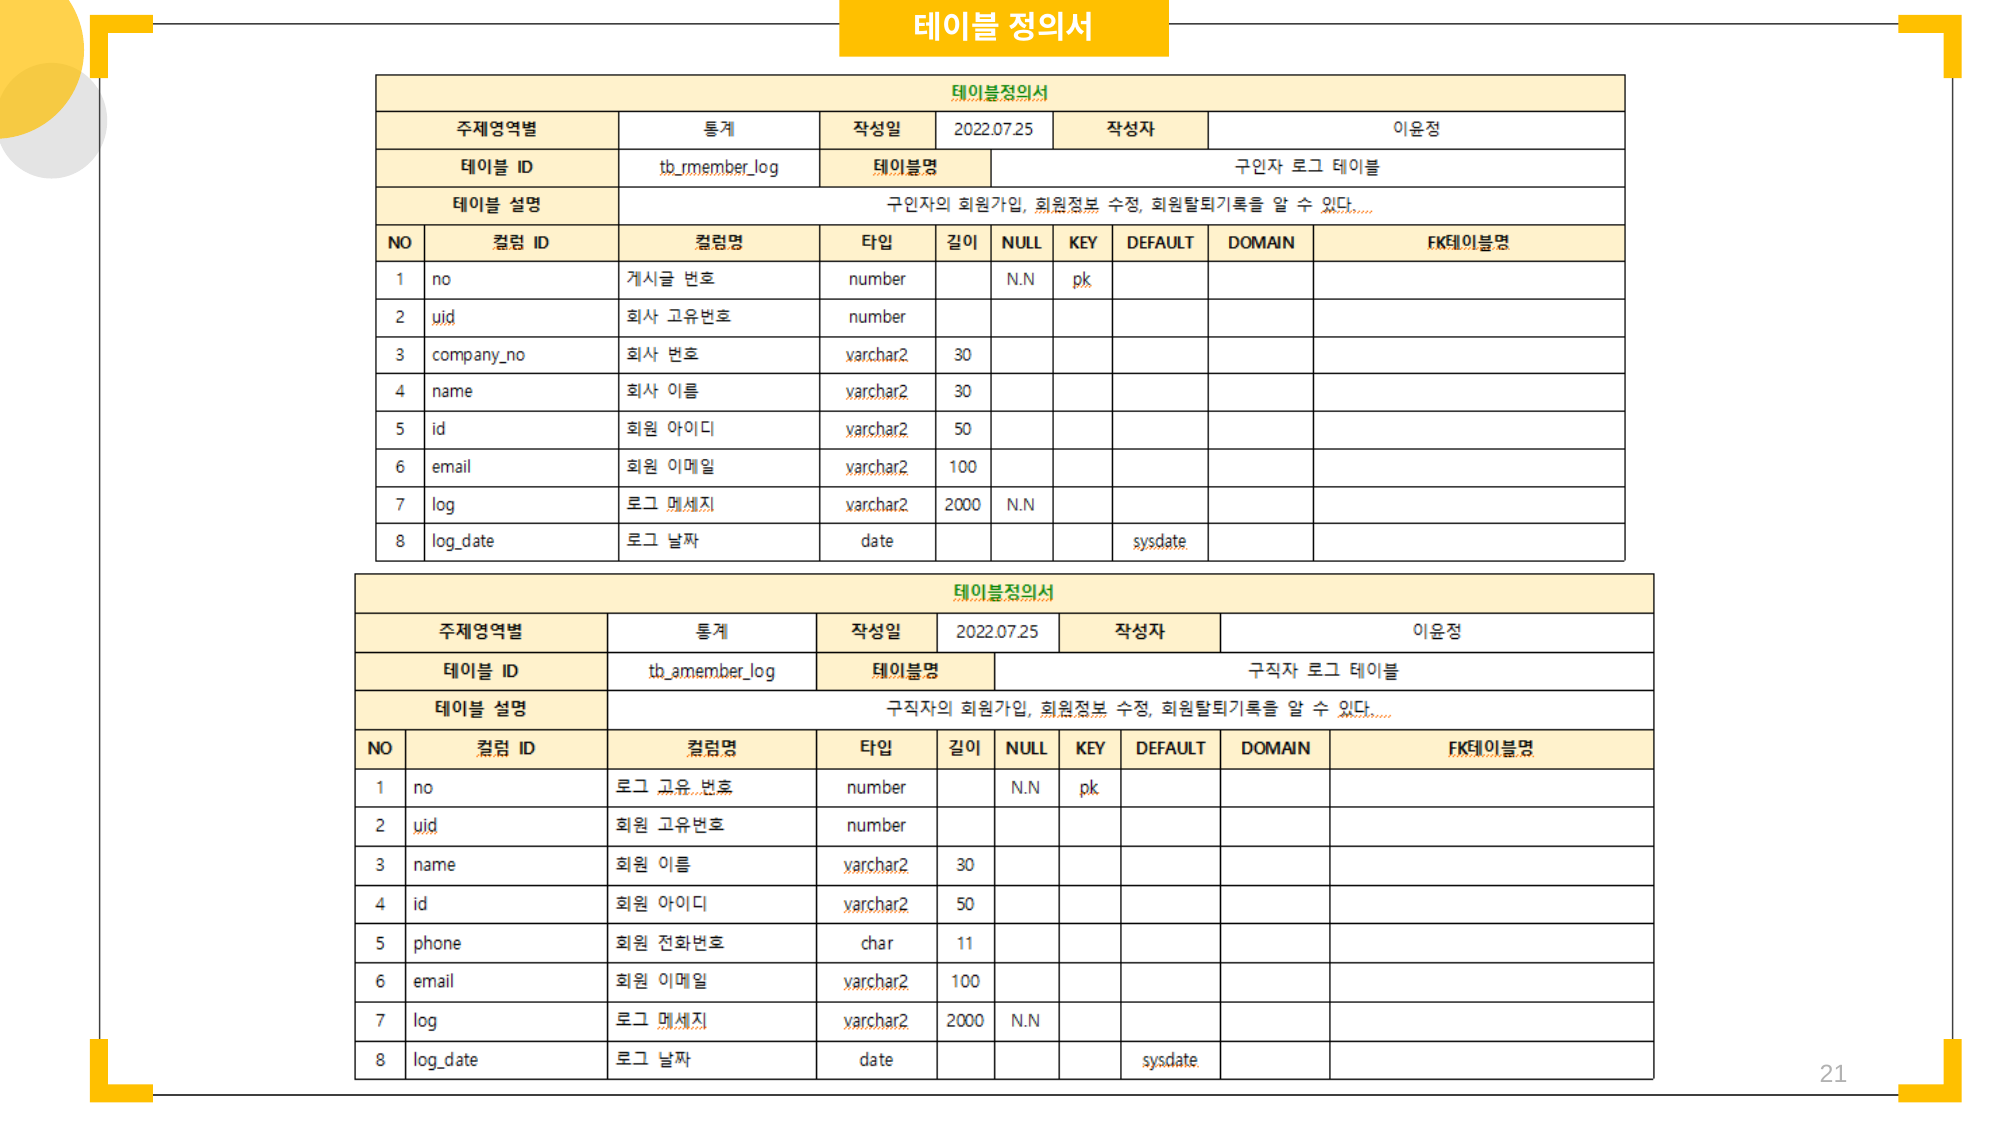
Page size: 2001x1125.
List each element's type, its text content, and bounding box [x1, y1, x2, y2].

text_box [89, 14, 153, 79]
text_box [839, 0, 1169, 57]
text_box [89, 1039, 153, 1103]
picture [349, 65, 1659, 1083]
text_box [1898, 1039, 1962, 1103]
text_box 테이블 정의서 [843, 0, 1165, 53]
slide_number 21 [1412, 1042, 1863, 1103]
text_box [99, 23, 1953, 1096]
text_box [1898, 14, 1962, 79]
